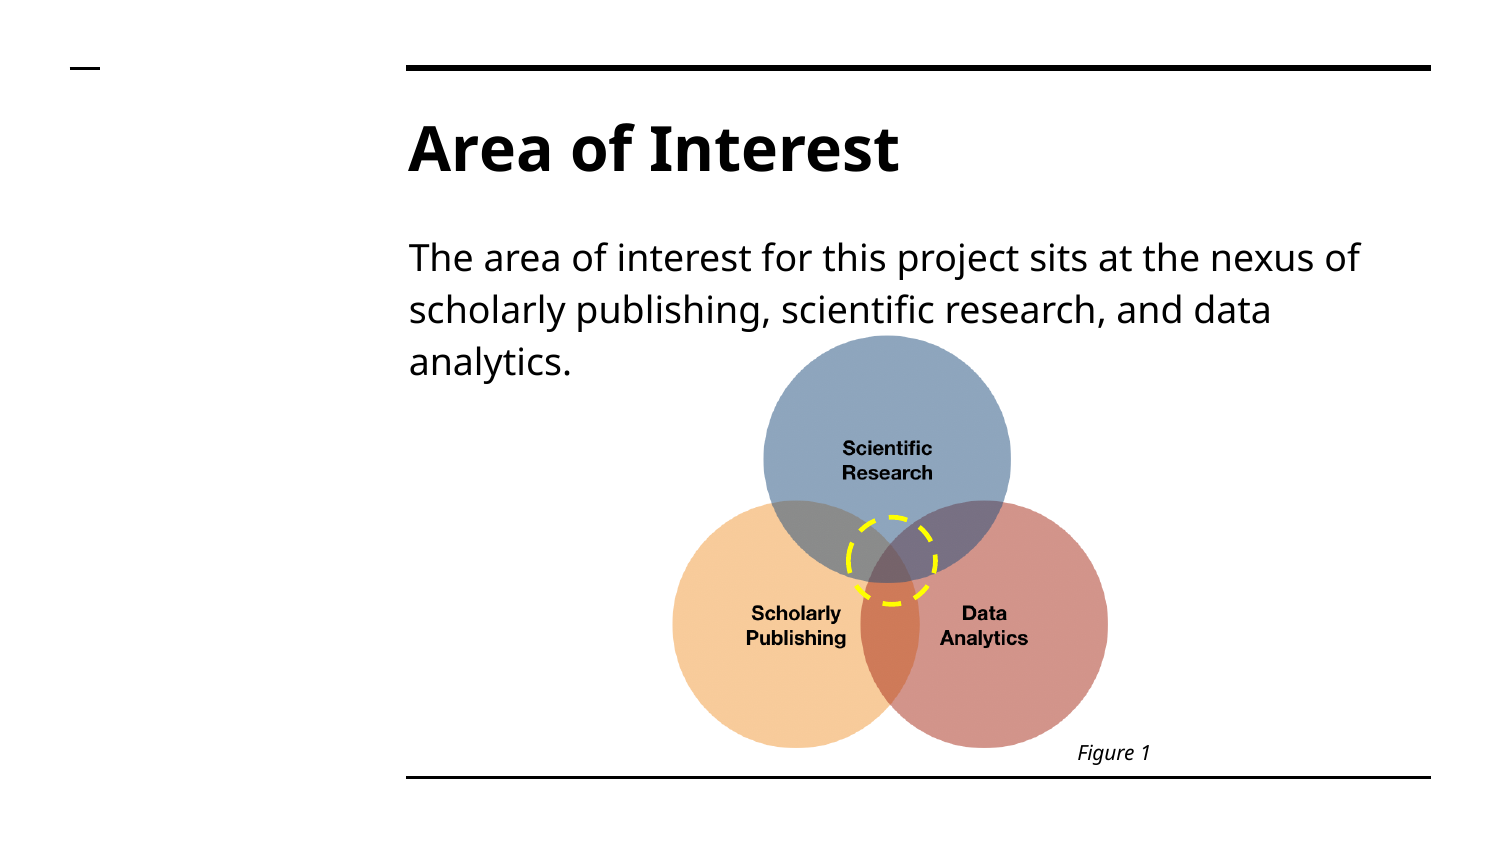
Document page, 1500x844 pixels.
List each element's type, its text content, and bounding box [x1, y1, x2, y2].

list The area of interest for this project sits at the nexus of scholarly publishing, scientific research, and data analytics. [393, 212, 1431, 346]
text_box Figure 1 [1062, 725, 1260, 770]
picture [659, 317, 1129, 753]
title Area of Interest [393, 94, 1431, 199]
